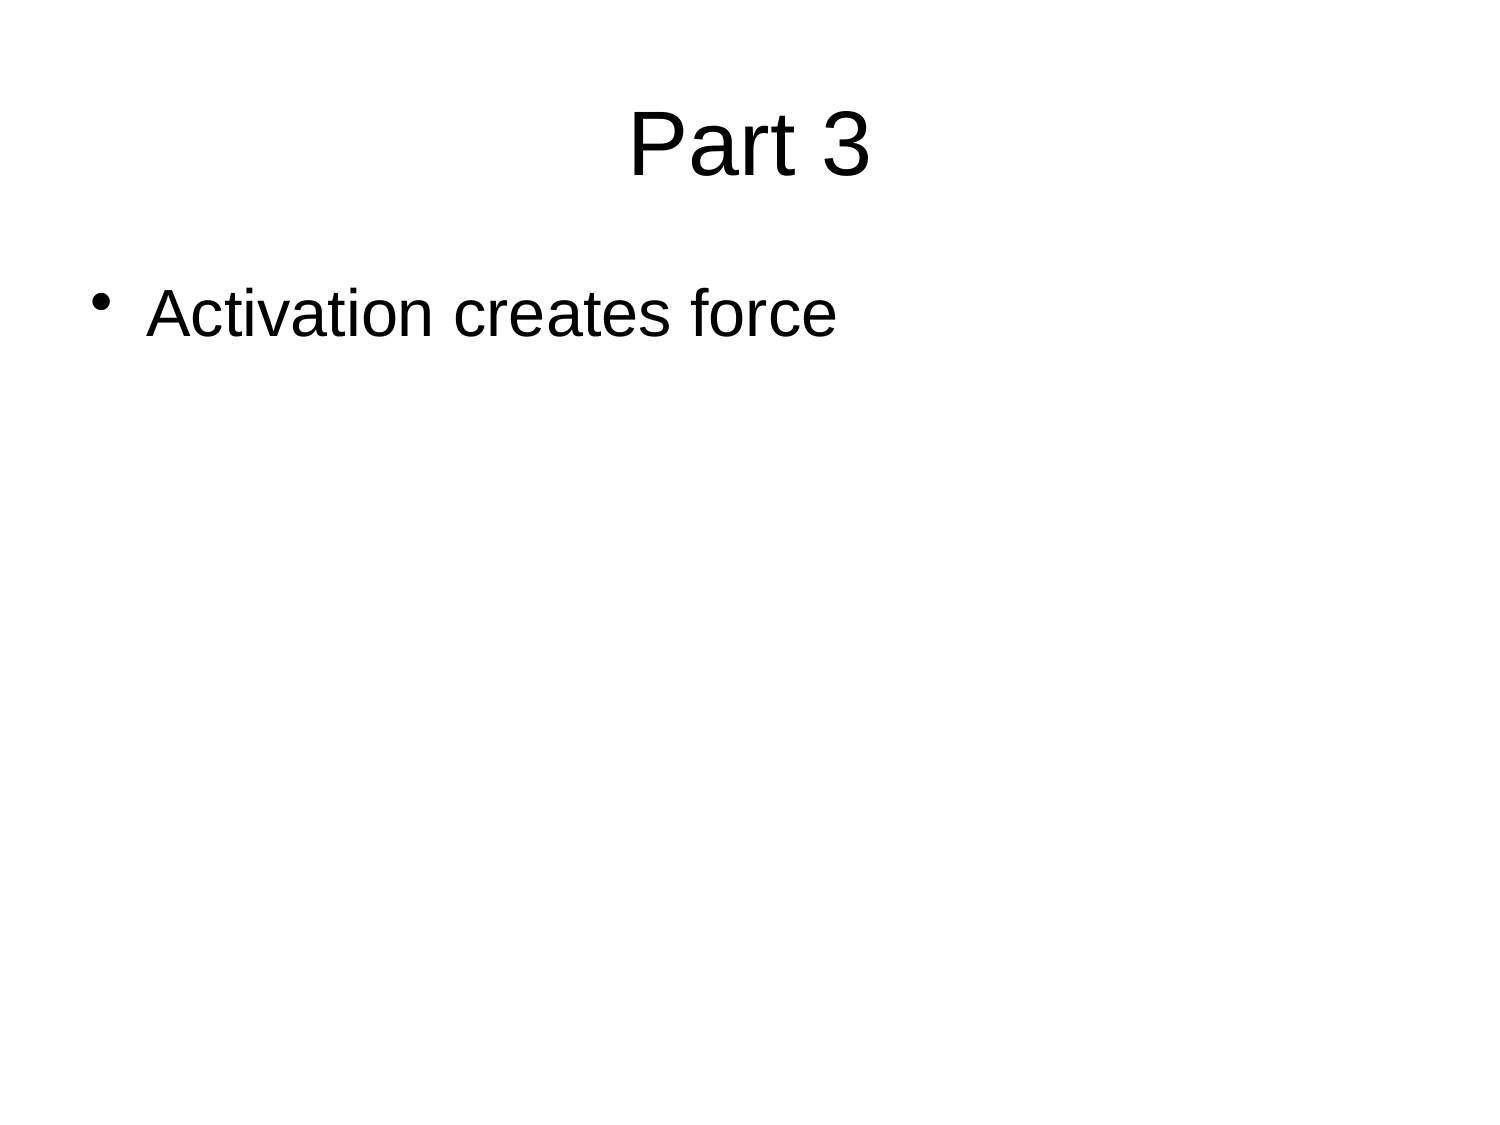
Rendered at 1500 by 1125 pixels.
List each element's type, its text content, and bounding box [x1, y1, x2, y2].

list Activation creates force [75, 262, 1425, 1005]
title Part 3 [75, 45, 1425, 233]
